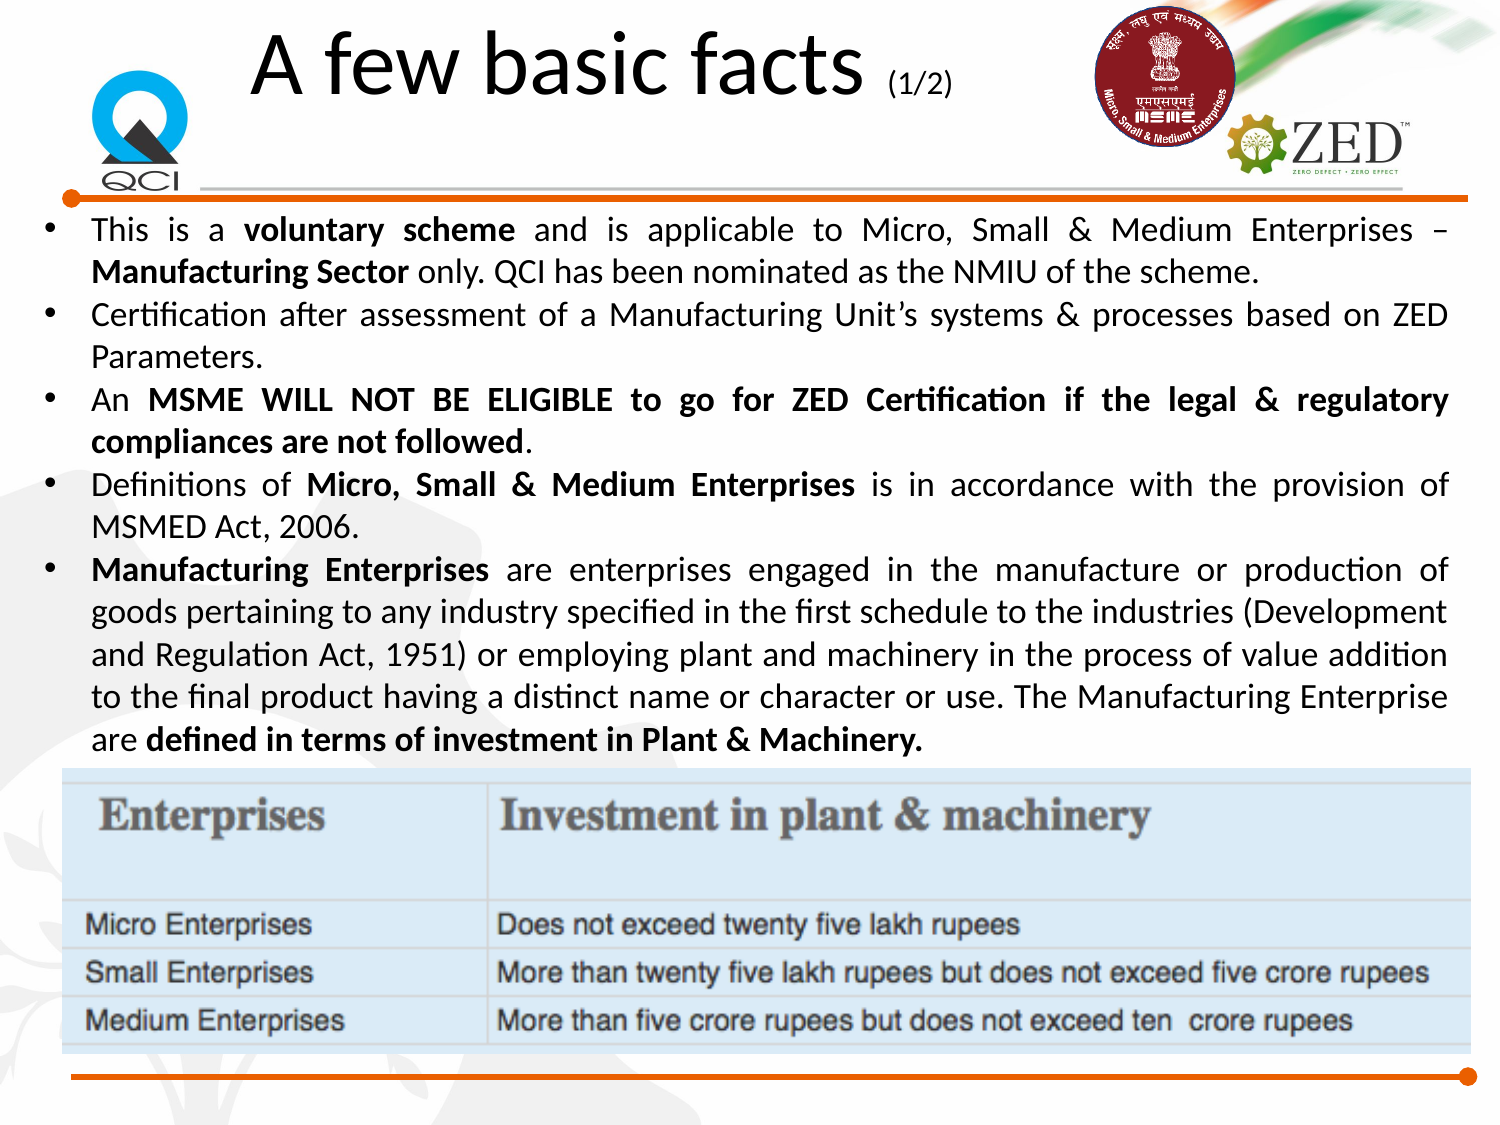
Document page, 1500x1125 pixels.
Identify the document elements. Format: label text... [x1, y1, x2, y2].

picture [0, 0, 1500, 1125]
text_box This is a voluntary scheme and is applicable to Micro, Small & Medium Enterprises – Manufacturing Sector only. QCI has been nominated as the NMIU of the scheme. Certification after assessment of a Manufacturing Unit’s systems & processes based on ZED Parameters. An MSME WILL NOT BE ELIGIBLE to go for ZED Certification if the legal & regulatory compliances are not followed. Definitions of Micro, Small & Medium Enterprises is in accordance with the provision of MSMED Act, 2006. Manufacturing Enterprises are enterprises engaged in the manufacture or production of goods pertaining to any industry specified in the first schedule to the industries (Development and Regulation Act, 1951) or employing plant and machinery in the process of value addition to the final product having a distinct name or character or use. The Manufacturing Enterprise are defined in terms of investment in Plant & Machinery. [29, 198, 66, 766]
title A few basic facts (1/2) [28, 0, 1176, 113]
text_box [71, 198, 1469, 1077]
